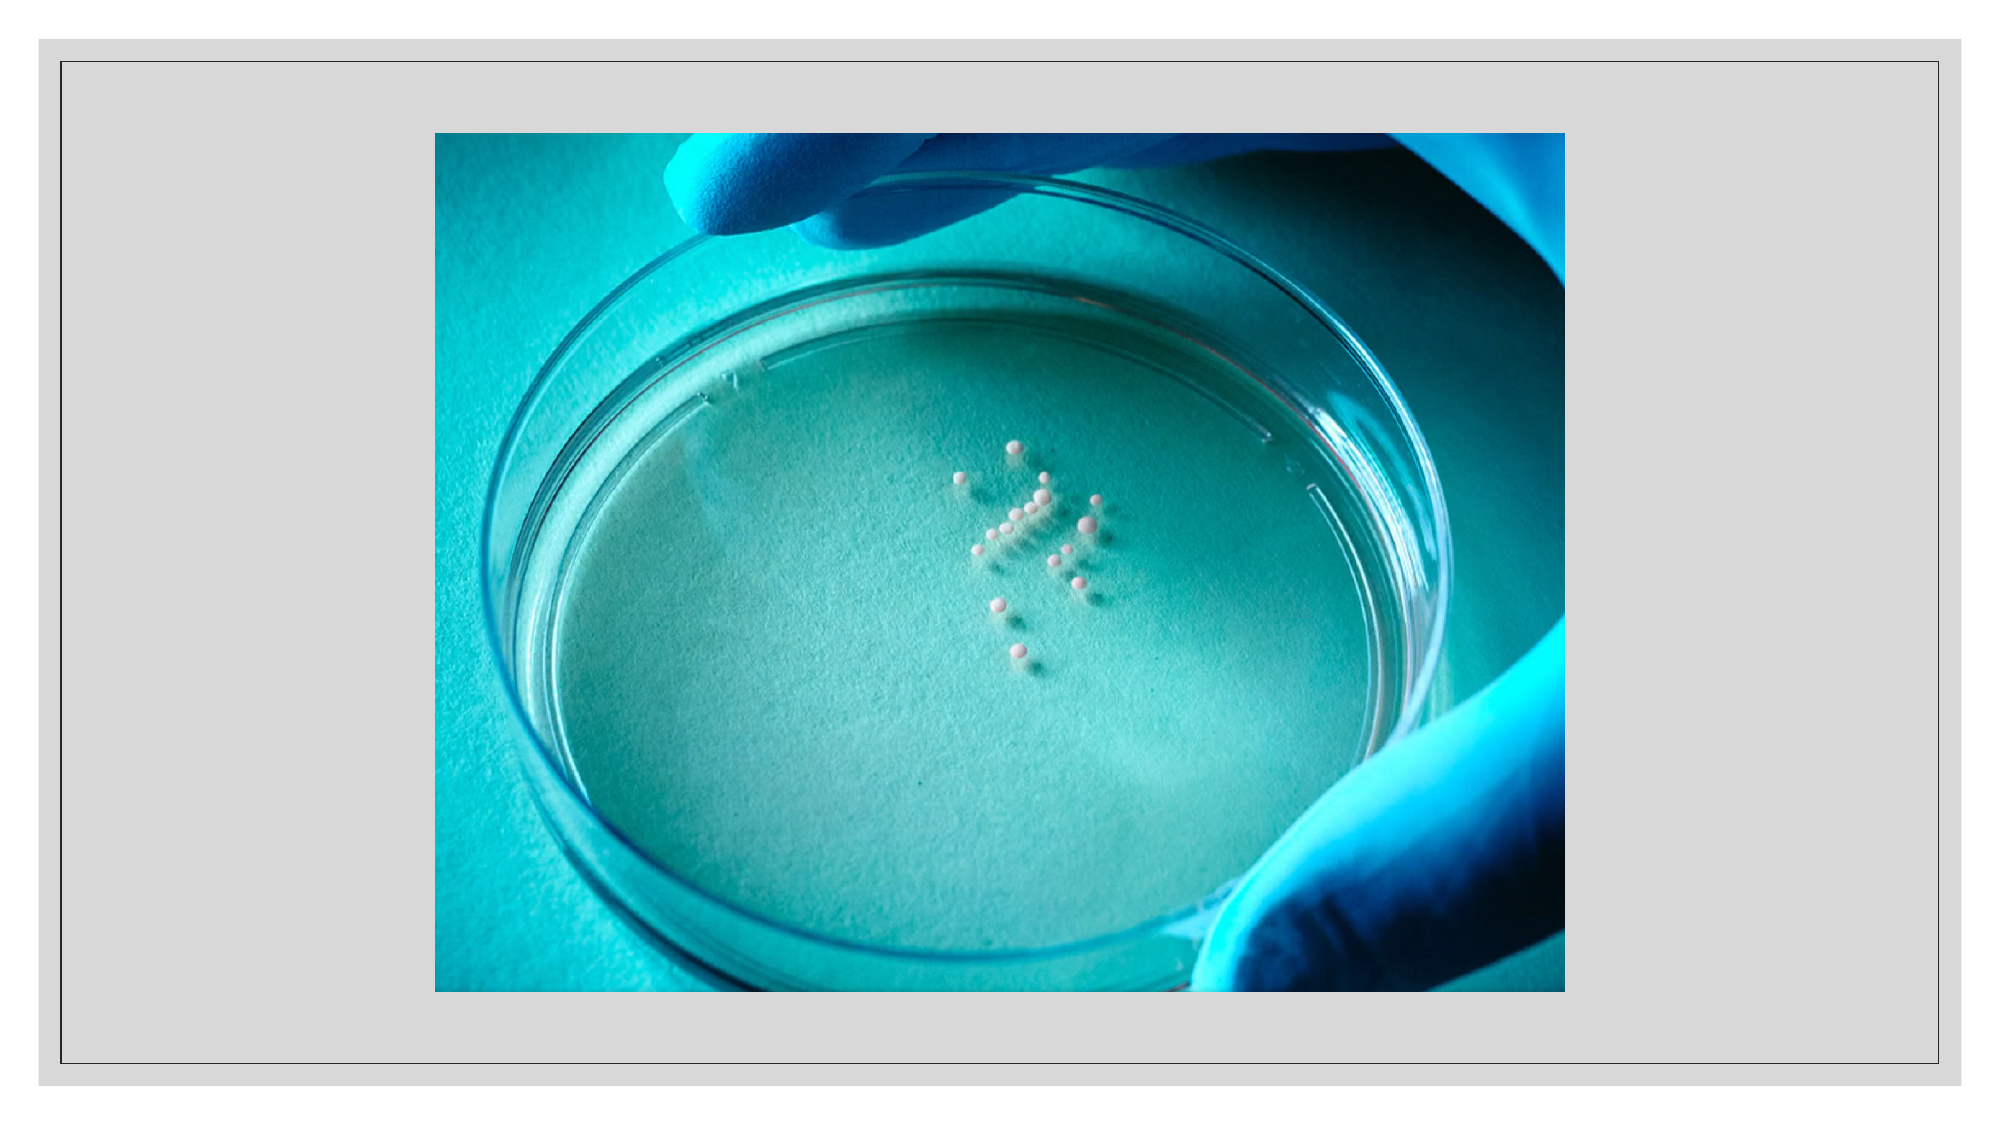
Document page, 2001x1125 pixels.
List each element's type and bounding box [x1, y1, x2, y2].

list [435, 133, 1565, 992]
